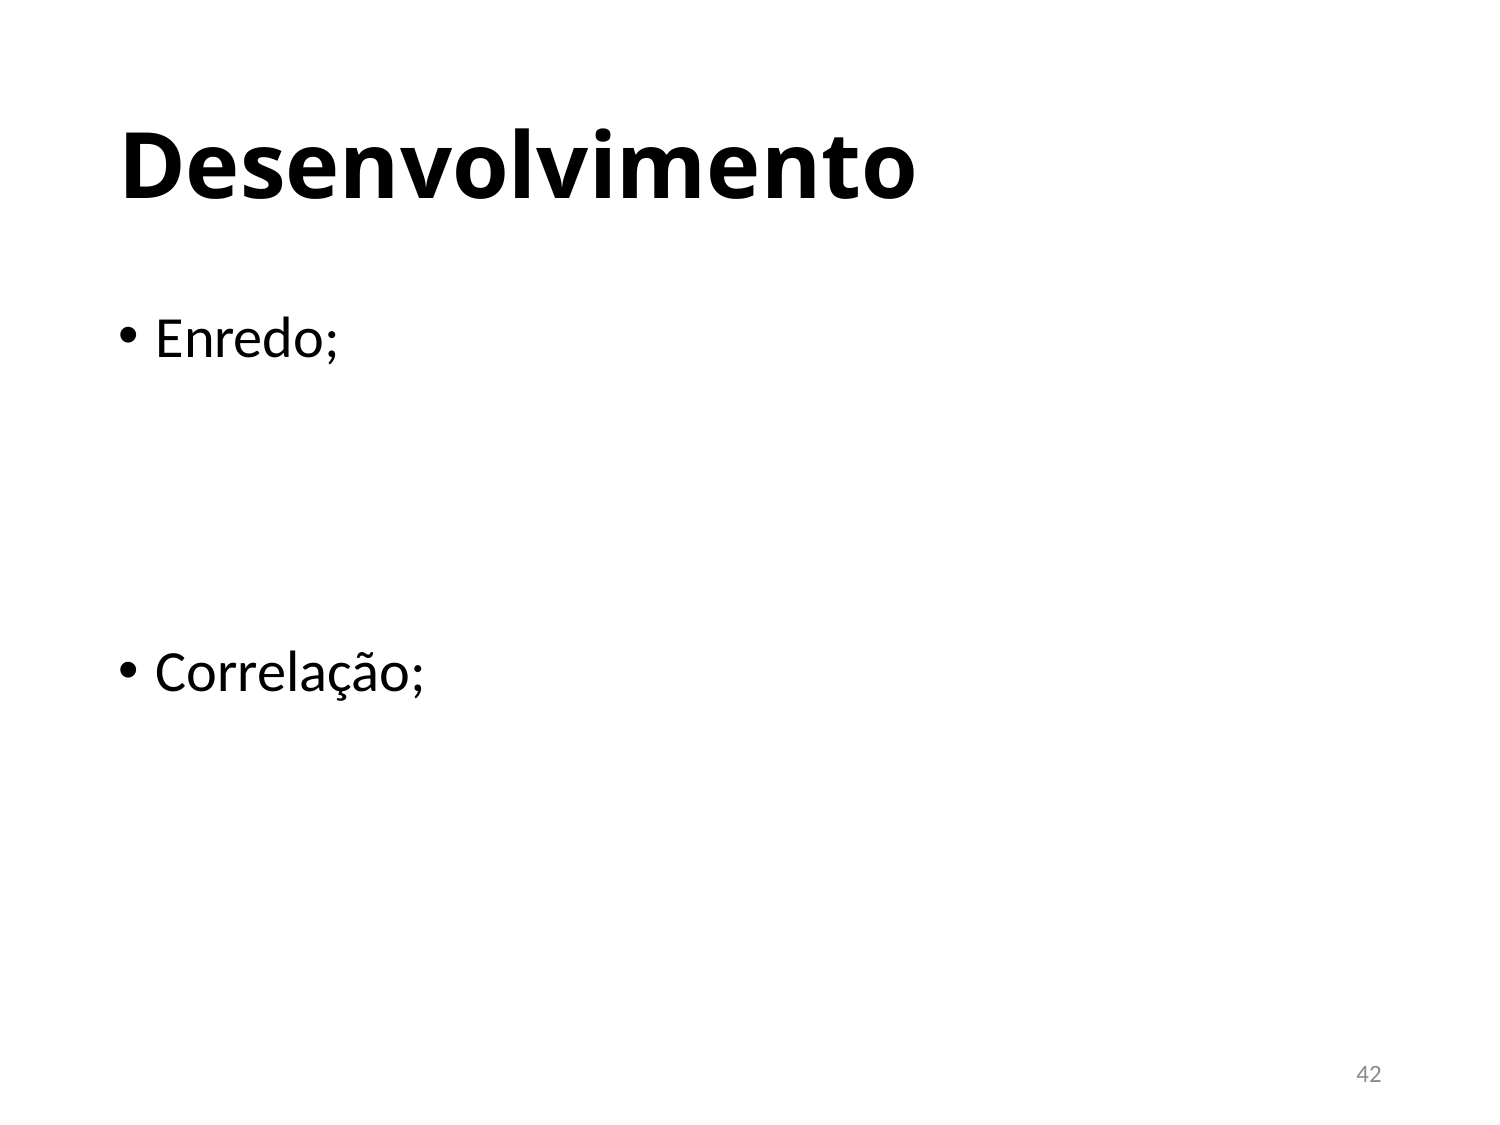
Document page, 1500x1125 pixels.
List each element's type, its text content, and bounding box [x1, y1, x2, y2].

list Enredo; Correlação; [103, 299, 1397, 1014]
title Desenvolvimento [103, 59, 1397, 278]
slide_number 42 [1059, 1042, 1397, 1103]
